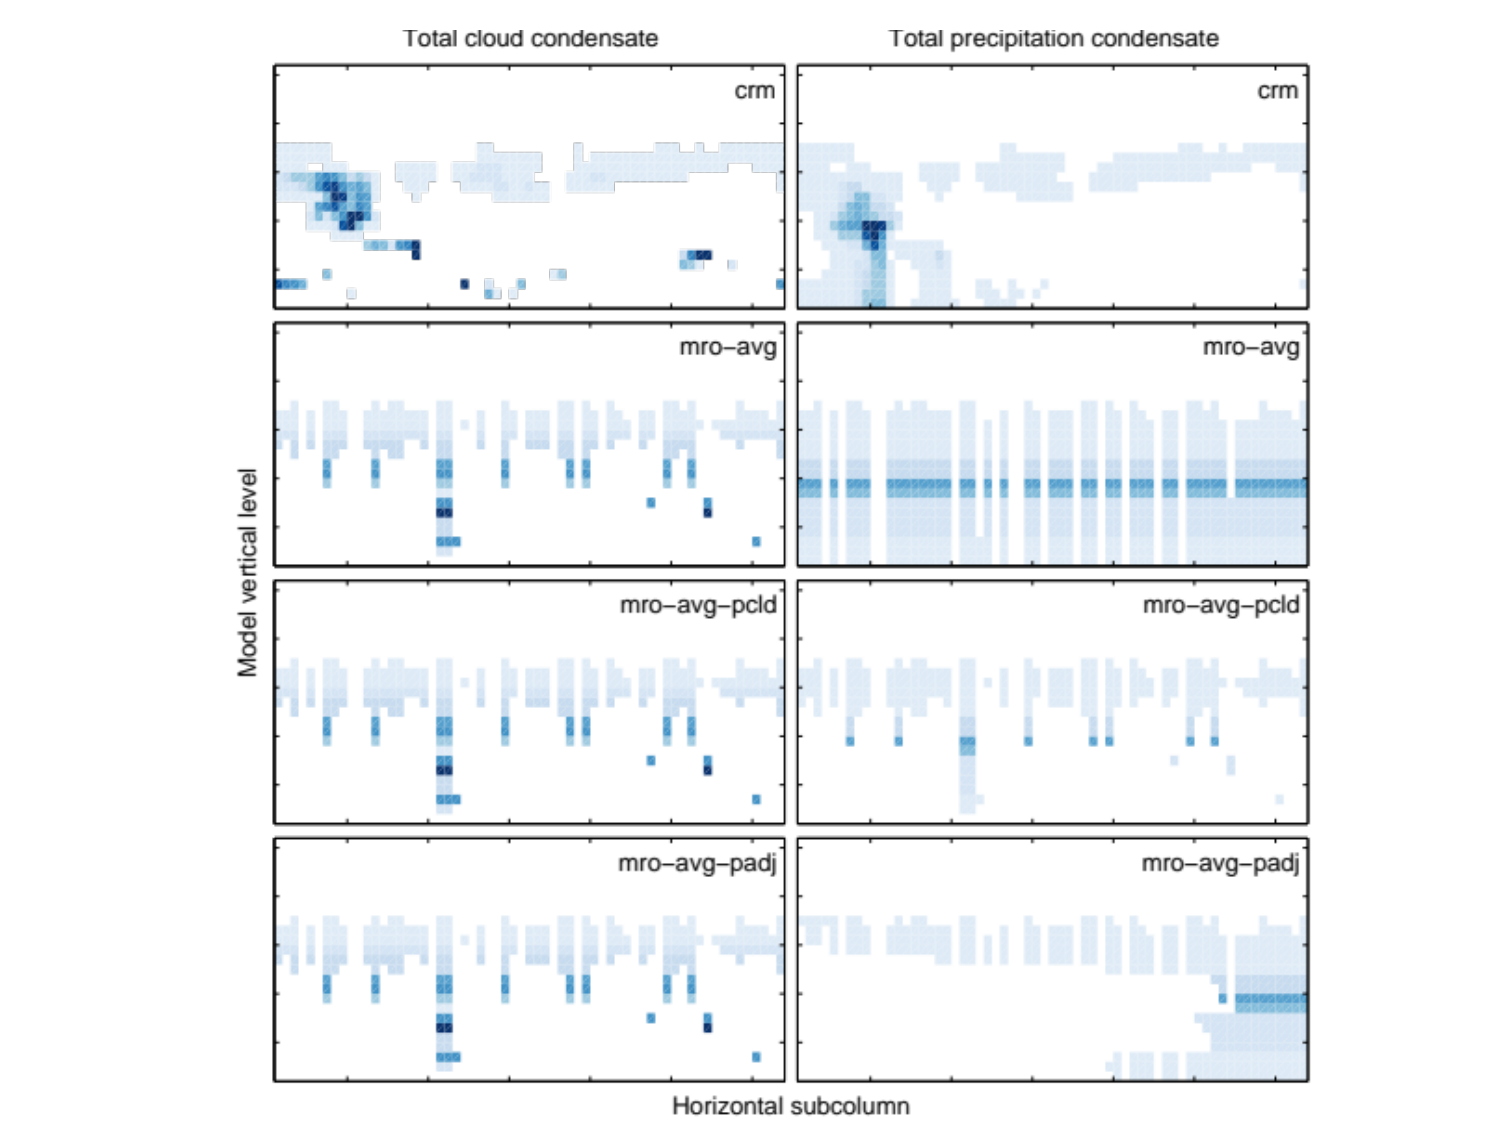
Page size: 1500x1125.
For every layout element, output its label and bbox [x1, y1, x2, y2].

list [180, 29, 1336, 1125]
